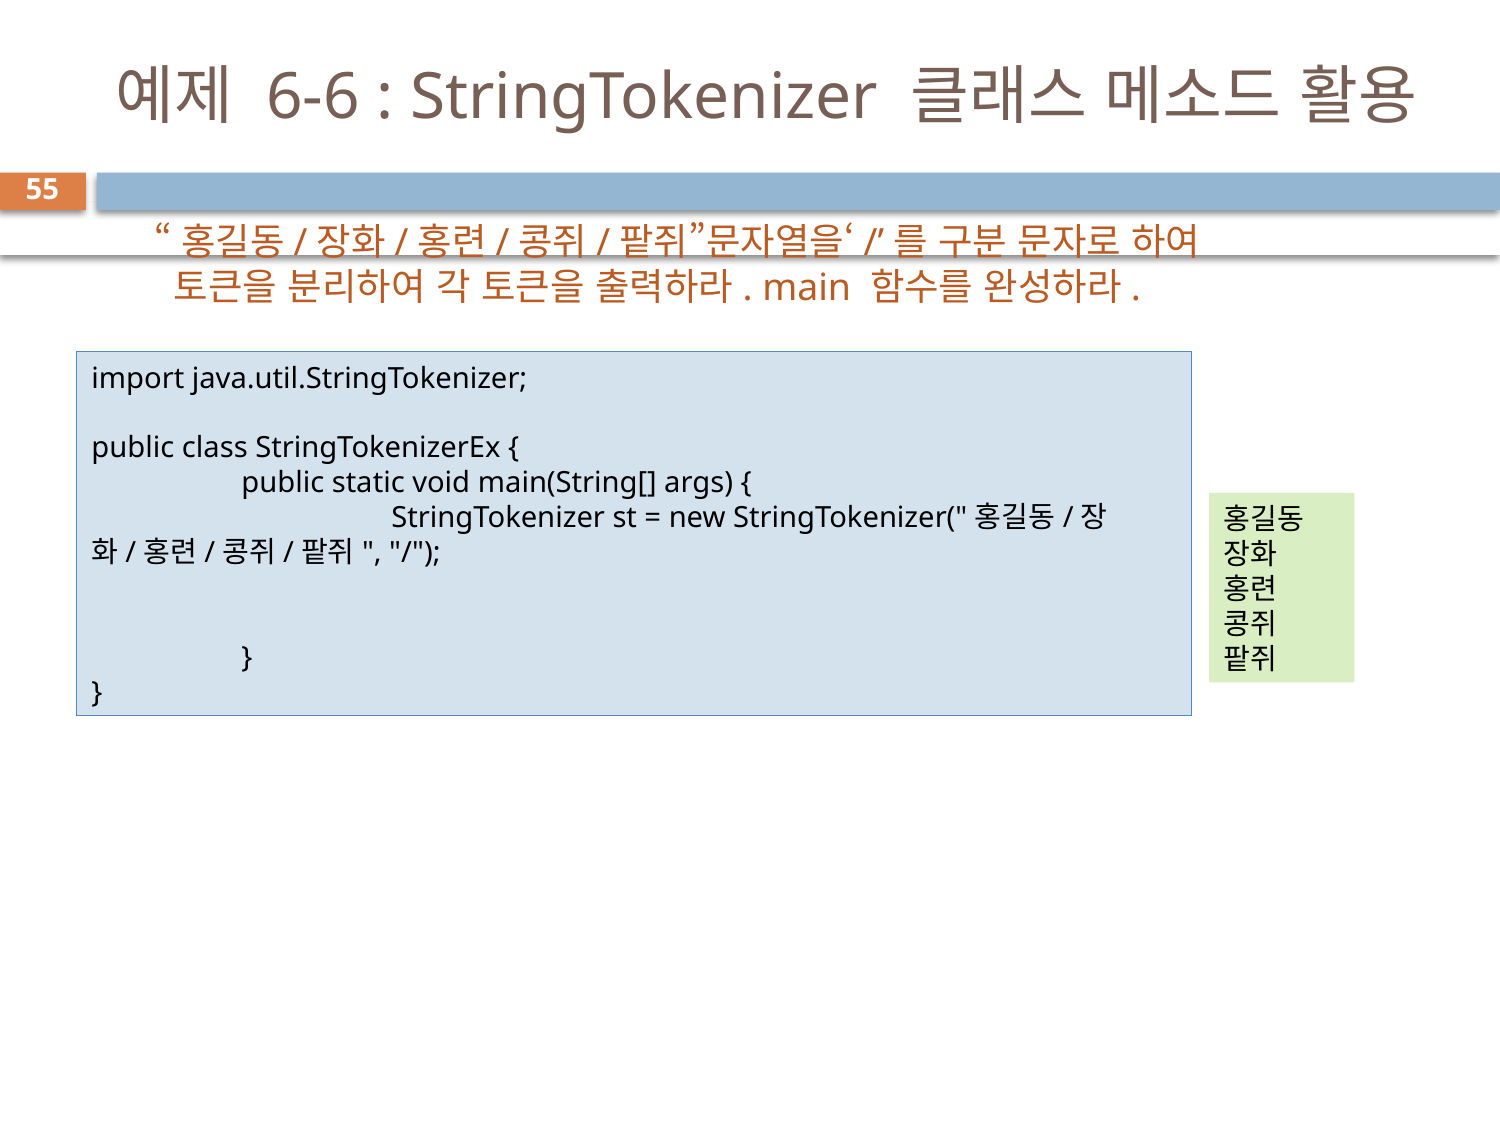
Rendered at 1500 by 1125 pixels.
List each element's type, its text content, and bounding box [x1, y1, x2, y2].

text_box 홍길동 장화 홍련 콩쥐 팥쥐 [1209, 492, 1355, 683]
title 예제 6-6 : StringTokenizer 클래스 메소드 활용 [100, 75, 1438, 149]
text_box import java.util.StringTokenizer; public class StringTokenizerEx { public static void main(String[] args) { StringTokenizer st = new StringTokenizer("홍길동/장화/홍련/콩쥐/팥쥐", "/"); } } [76, 351, 1192, 716]
slide_number 55 [0, 170, 87, 211]
text_box “홍길동/장화/홍련/콩쥐/팥쥐”문자열을‘/’를 구분 문자로 하여 토큰을 분리하여 각 토큰을 출력하라. main 함수를 완성하라. [139, 210, 1216, 316]
text_box [0, 0, 1500, 75]
